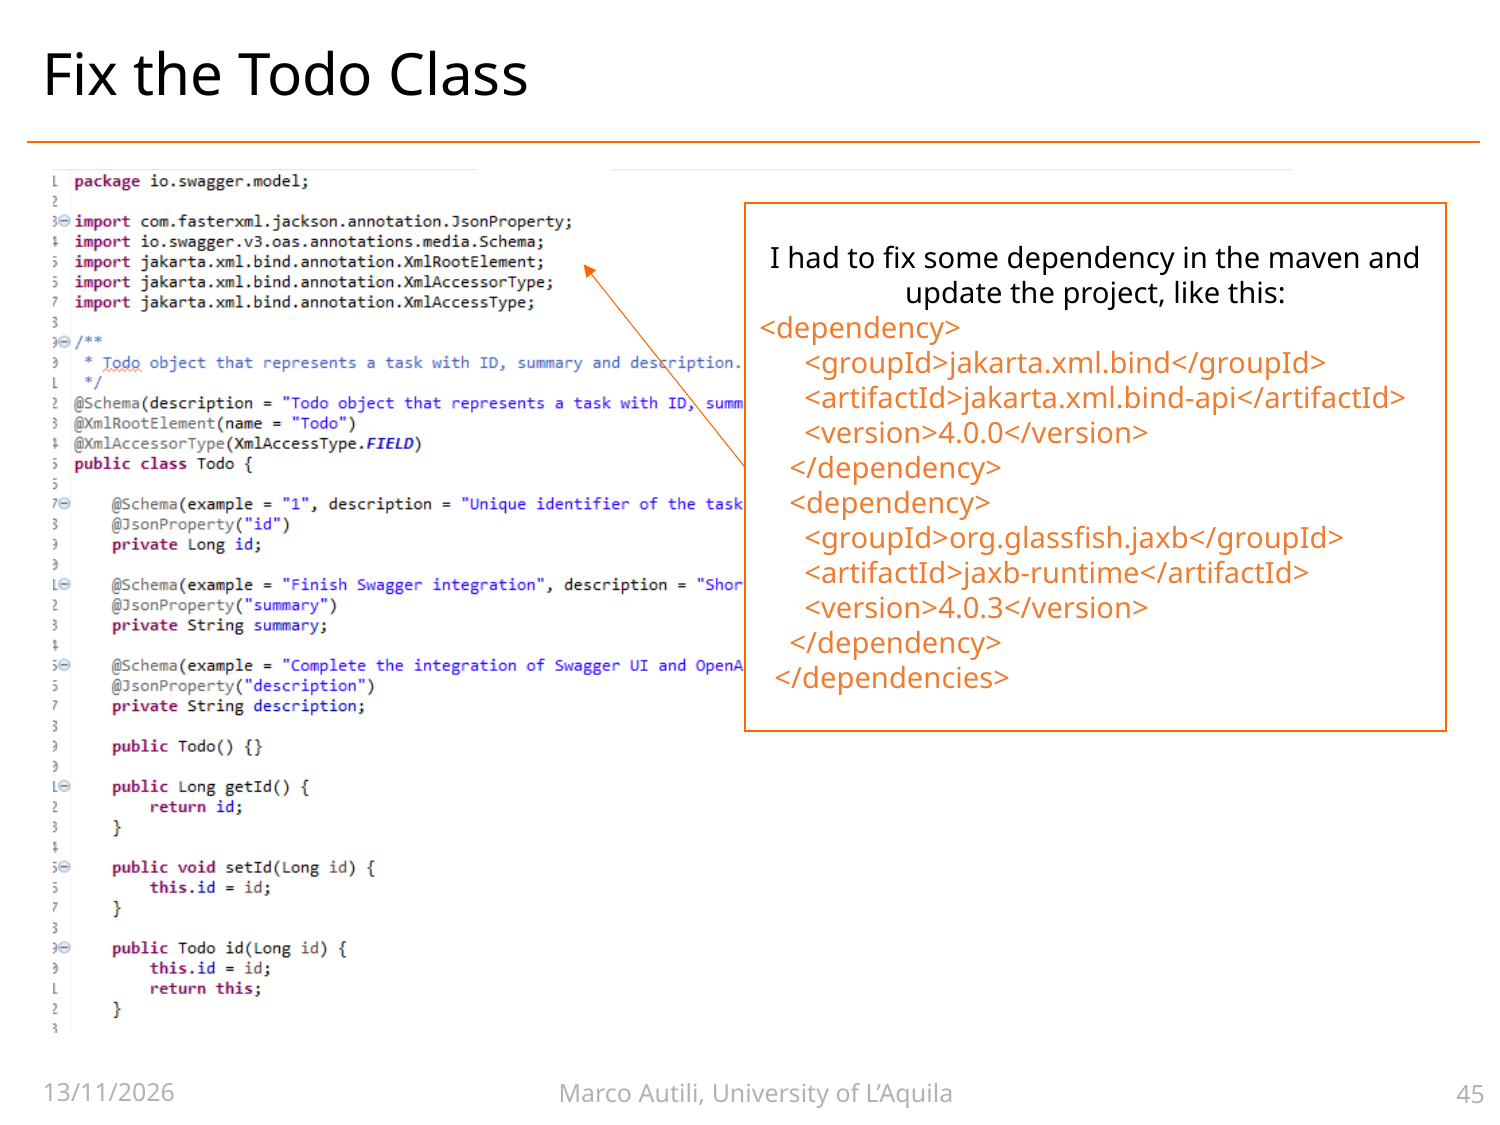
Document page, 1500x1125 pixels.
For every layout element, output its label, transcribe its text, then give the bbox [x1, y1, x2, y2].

text_box I had to fix some dependency in the maven and update the project, like this: <dependency> <groupId>jakarta.xml.bind</groupId> <artifactId>jakarta.xml.bind-api</artifactId> <version>4.0.0</version> </dependency> <dependency> <groupId>org.glassfish.jaxb</groupId> <artifactId>jaxb-runtime</artifactId> <version>4.0.3</version> </dependency> </dependencies> [1292, 202, 1447, 732]
picture [53, 169, 1292, 1033]
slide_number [27, 1064, 365, 1124]
slide_number 45 [1162, 1065, 1500, 1125]
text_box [583, 264, 745, 467]
footer Marco Autili, University of L’Aquila [419, 1062, 1094, 1123]
title Fix the Todo Class [27, 14, 1480, 138]
